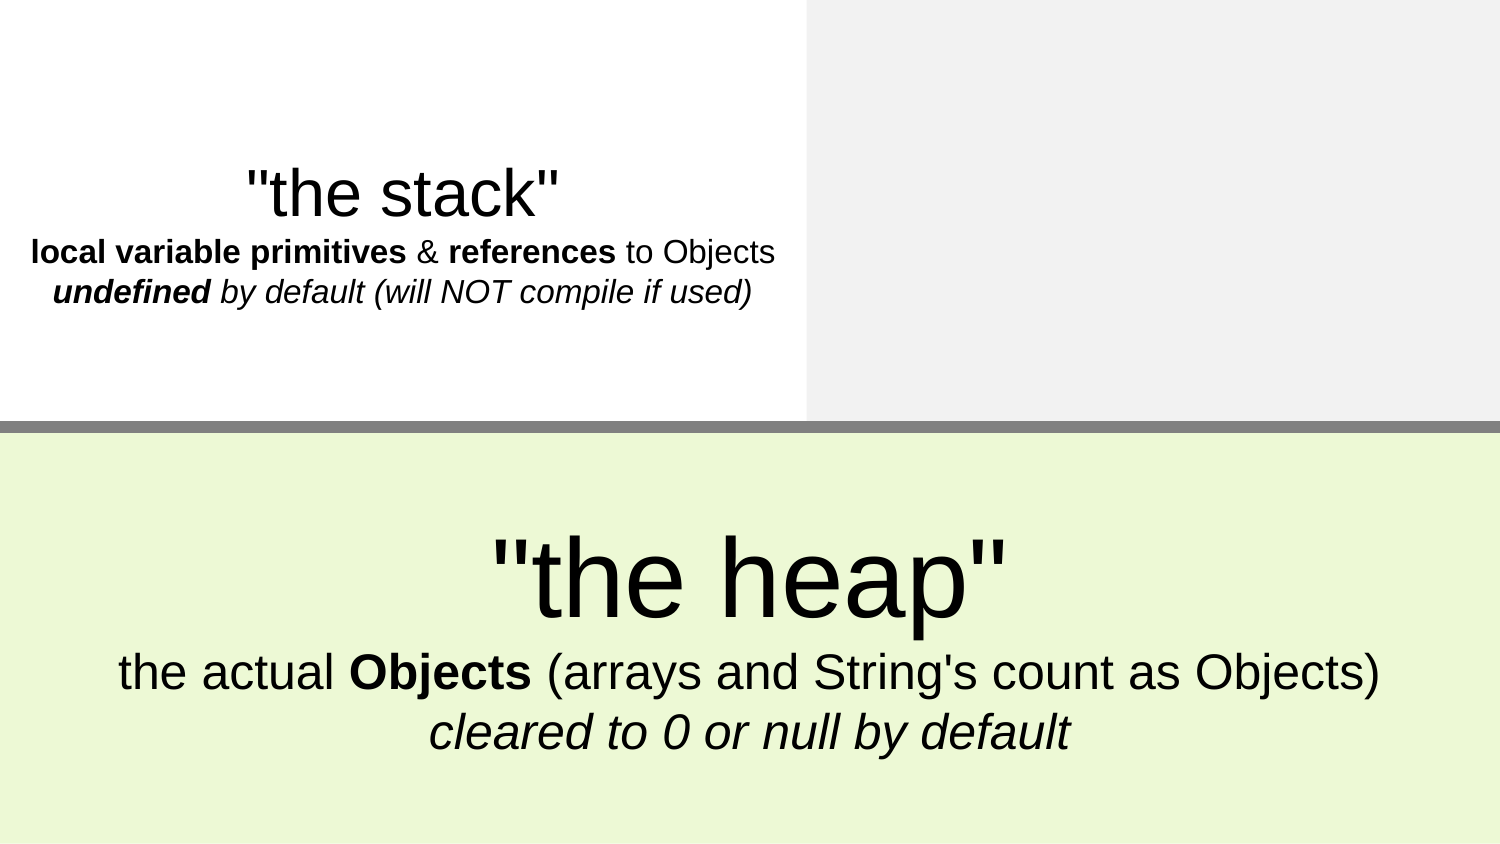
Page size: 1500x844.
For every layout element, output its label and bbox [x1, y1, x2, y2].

text_box [0, 433, 1500, 844]
text_box [0, 0, 1500, 421]
